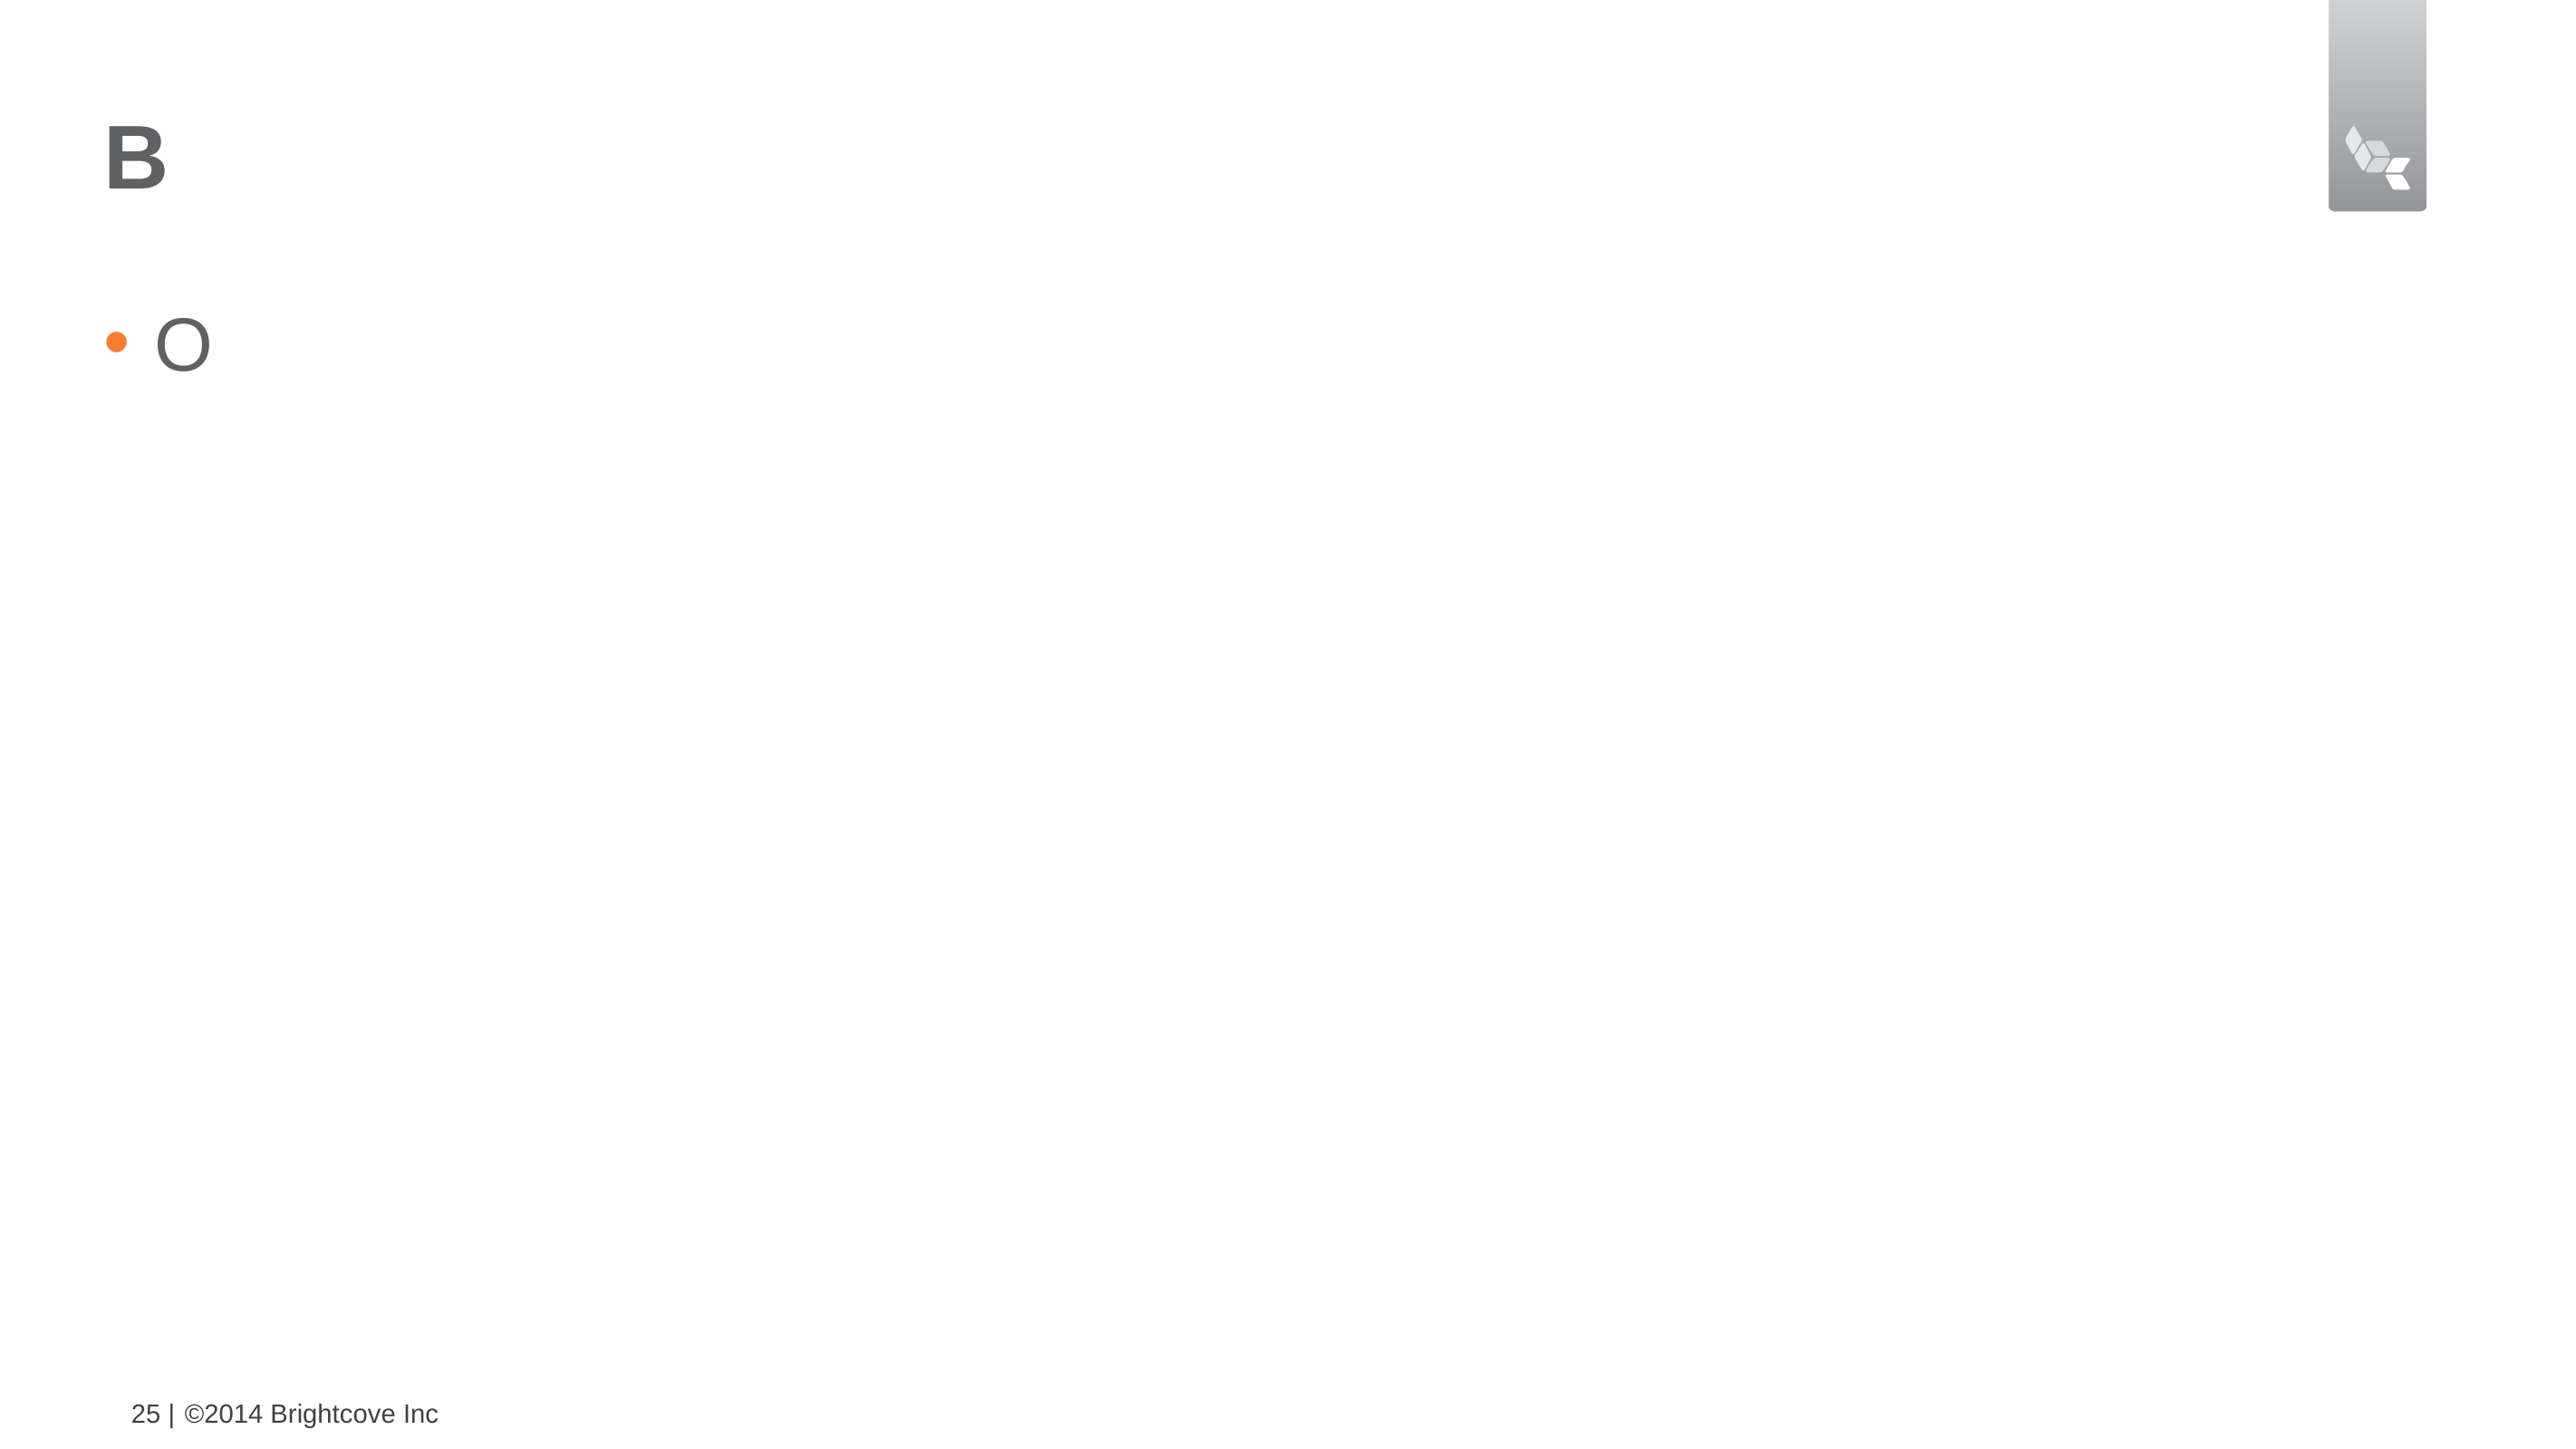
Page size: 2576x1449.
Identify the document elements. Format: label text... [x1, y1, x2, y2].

footer ©2014 Brightcove Inc [189, 1374, 988, 1449]
slide_number 25 | [88, 1374, 189, 1449]
title B [80, 44, 2270, 260]
list O [80, 284, 2441, 1302]
